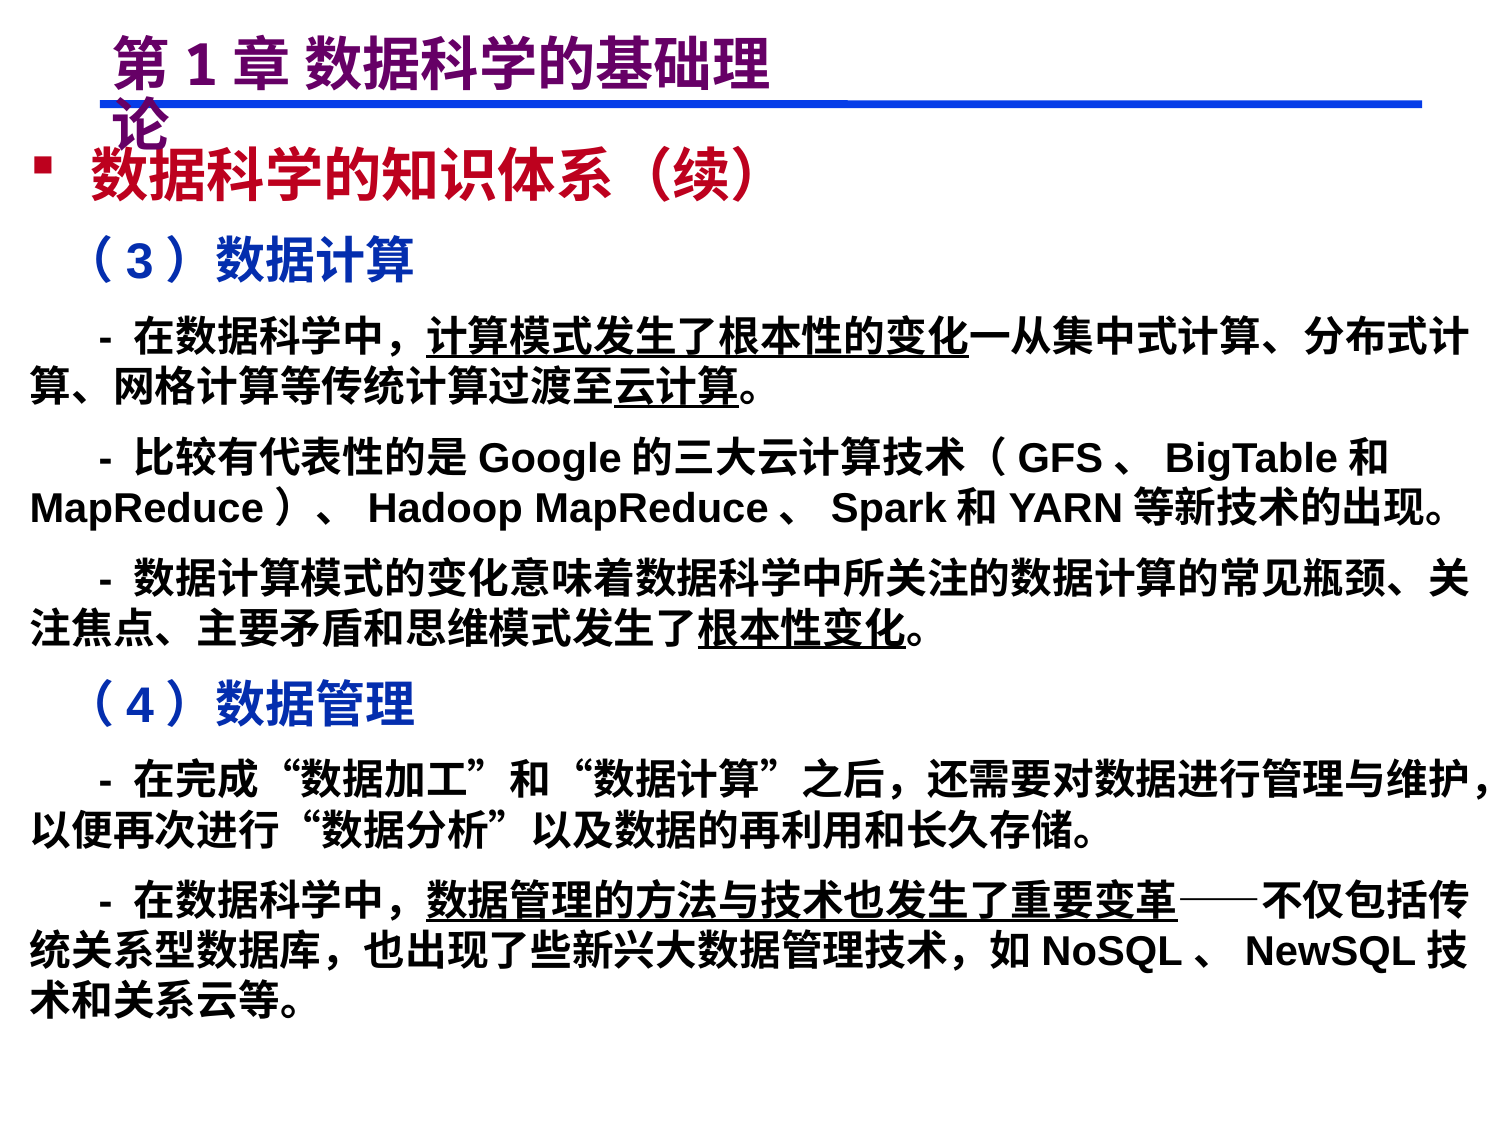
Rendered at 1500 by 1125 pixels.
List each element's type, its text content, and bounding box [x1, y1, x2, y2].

title 第1章 数据科学的基础理论 [100, 32, 827, 230]
subtitle 数据科学的知识体系（续） （3）数据计算 - 在数据科学中，计算模式发生了根本性的变化一从集中式计算、分布式计算、网格计算等传统计算过渡至云计算。 - 比较有代表性的是Google的三大云计算技术（GFS、BigTable和MapReduce）、Hadoop MapReduce、Spark和YARN等新技术的出现。 - 数据计算模式的变化意味着数据科学中所关注的数据计算的常见瓶颈、关注焦点、主要矛盾和思维模式发生了根本性变化。 （4）数据管理 - 在完成“数据加工”和“数据计算”之后，还需要对数据进行管理与维护，以便再次进行“数据分析”以及数据的再利用和长久存储。 - 在数据科学中，数据管理的方法与技术也发生了重要变革——不仅包括传统关系型数据库，也出现了些新兴大数据管理技术，如NoSQL、NewSQL技术和关系云等。 [14, 129, 1488, 1034]
